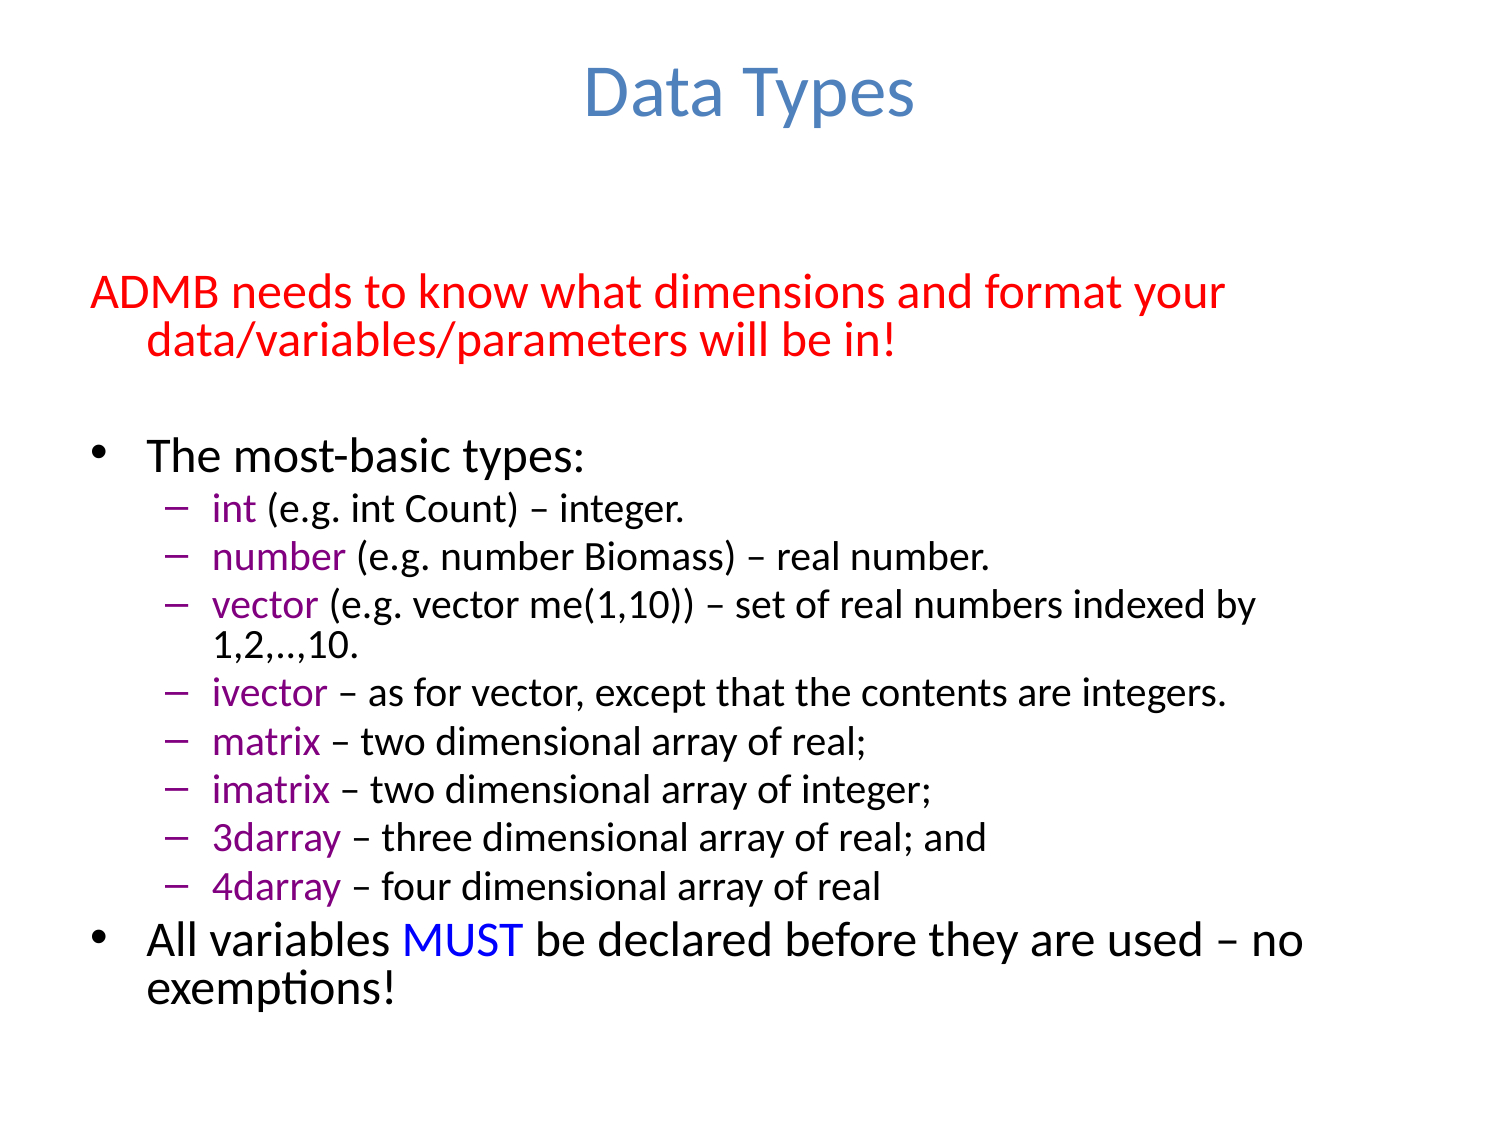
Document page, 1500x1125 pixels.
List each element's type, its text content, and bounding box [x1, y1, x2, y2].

list ADMB needs to know what dimensions and format your data/variables/parameters will be in! The most-basic types: int (e.g. int Count) – integer. number (e.g. number Biomass) – real number. vector (e.g. vector me(1,10)) – set of real numbers indexed by 1,2,..,10. ivector – as for vector, except that the contents are integers. matrix – two dimensional array of real; imatrix – two dimensional array of integer; 3darray – three dimensional array of real; and 4darray – four dimensional array of real All variables MUST be declared before they are used – no exemptions! [75, 262, 1425, 1005]
title Data Types [75, 30, 1425, 144]
